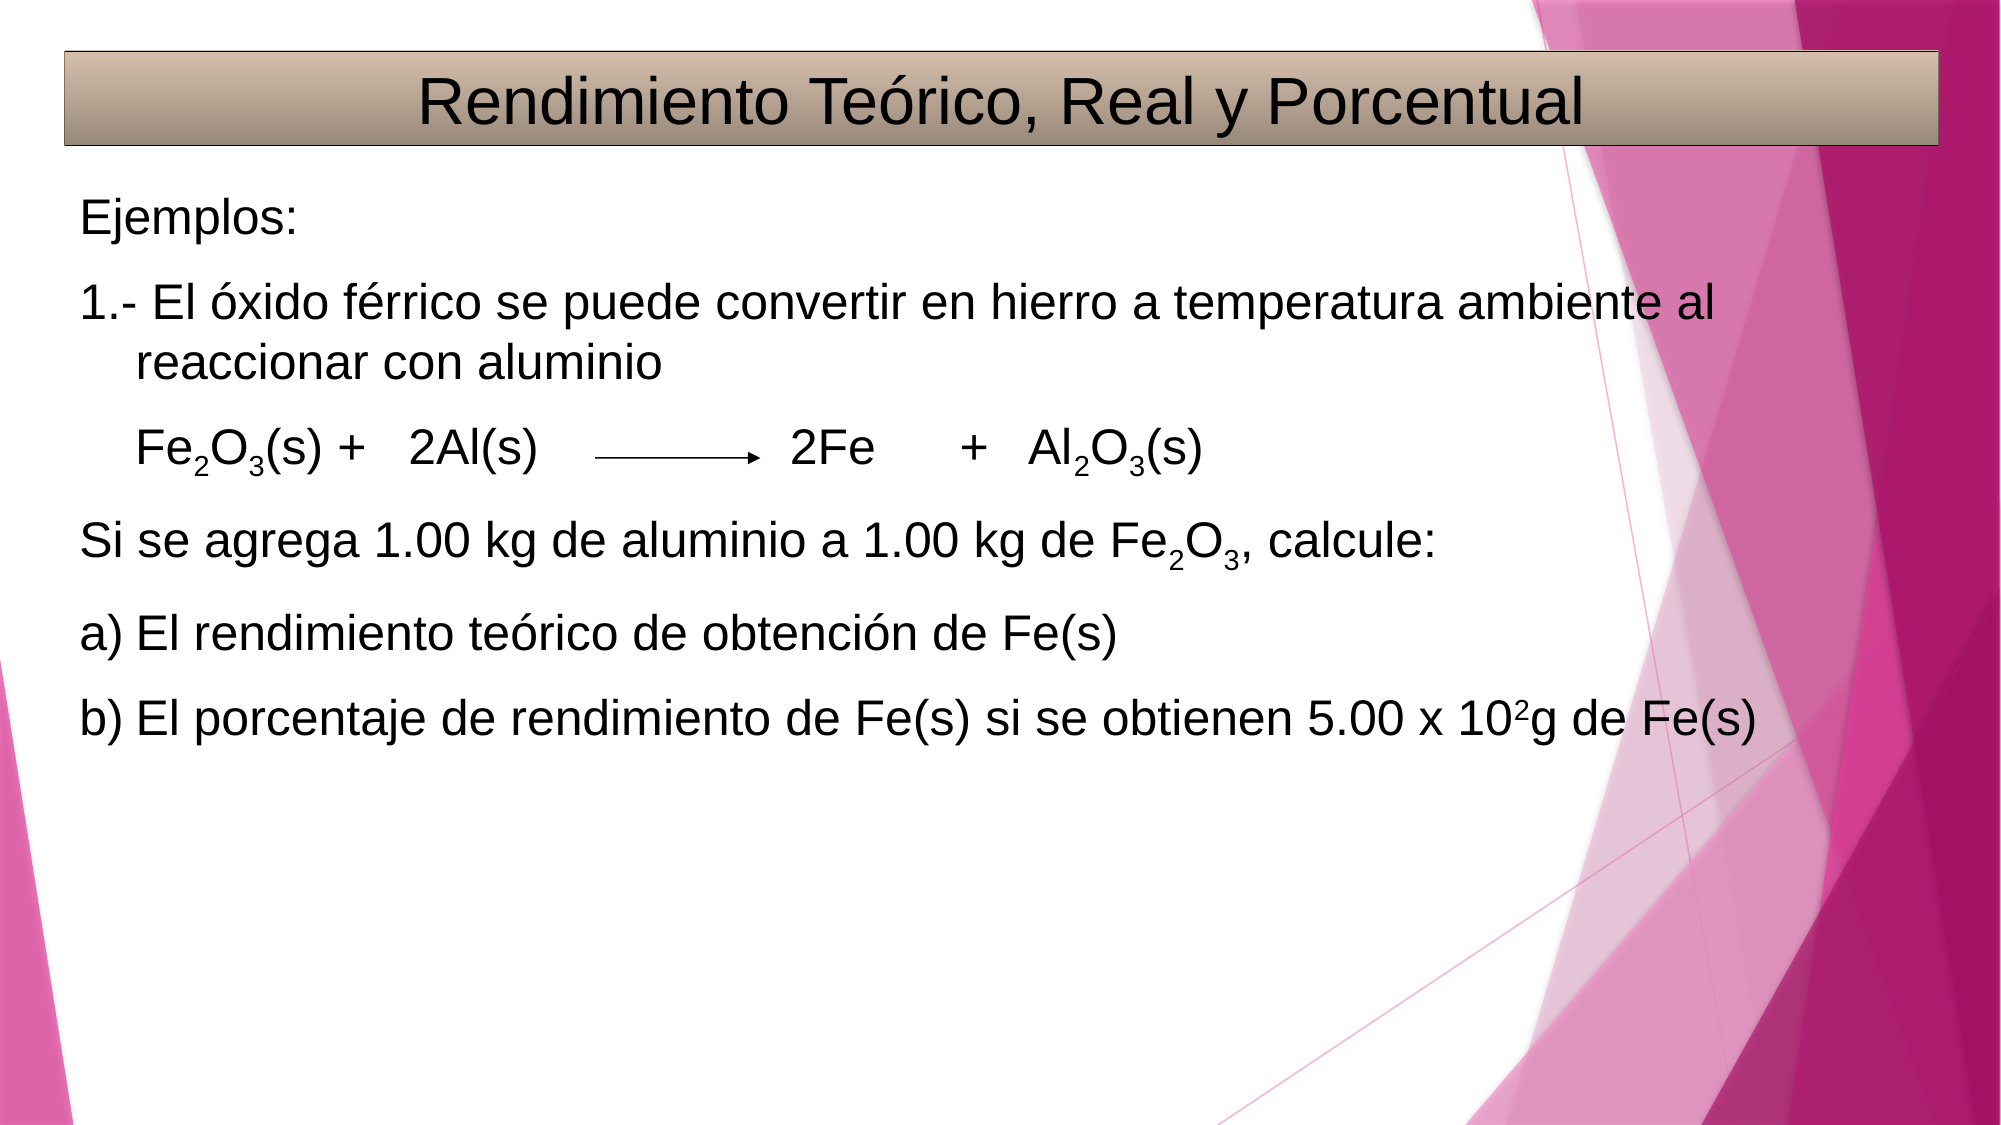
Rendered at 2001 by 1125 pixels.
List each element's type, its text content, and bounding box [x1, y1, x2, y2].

text_box Rendimiento Teórico, Real y Porcentual [64, 50, 1939, 146]
text_box [595, 451, 761, 465]
text_box Ejemplos: 1.- El óxido férrico se puede convertir en hierro a temperatura ambiente al reaccionar con aluminio Fe2O3(s) + 2Al(s) 2Fe + Al2O3(s) Si se agrega 1.00 kg de aluminio a 1.00 kg de Fe2O3, calcule: El rendimiento teórico de obtención de Fe(s) El porcentaje de rendimiento de Fe(s) si se obtienen 5.00 x 102g de Fe(s) [64, 176, 1895, 754]
